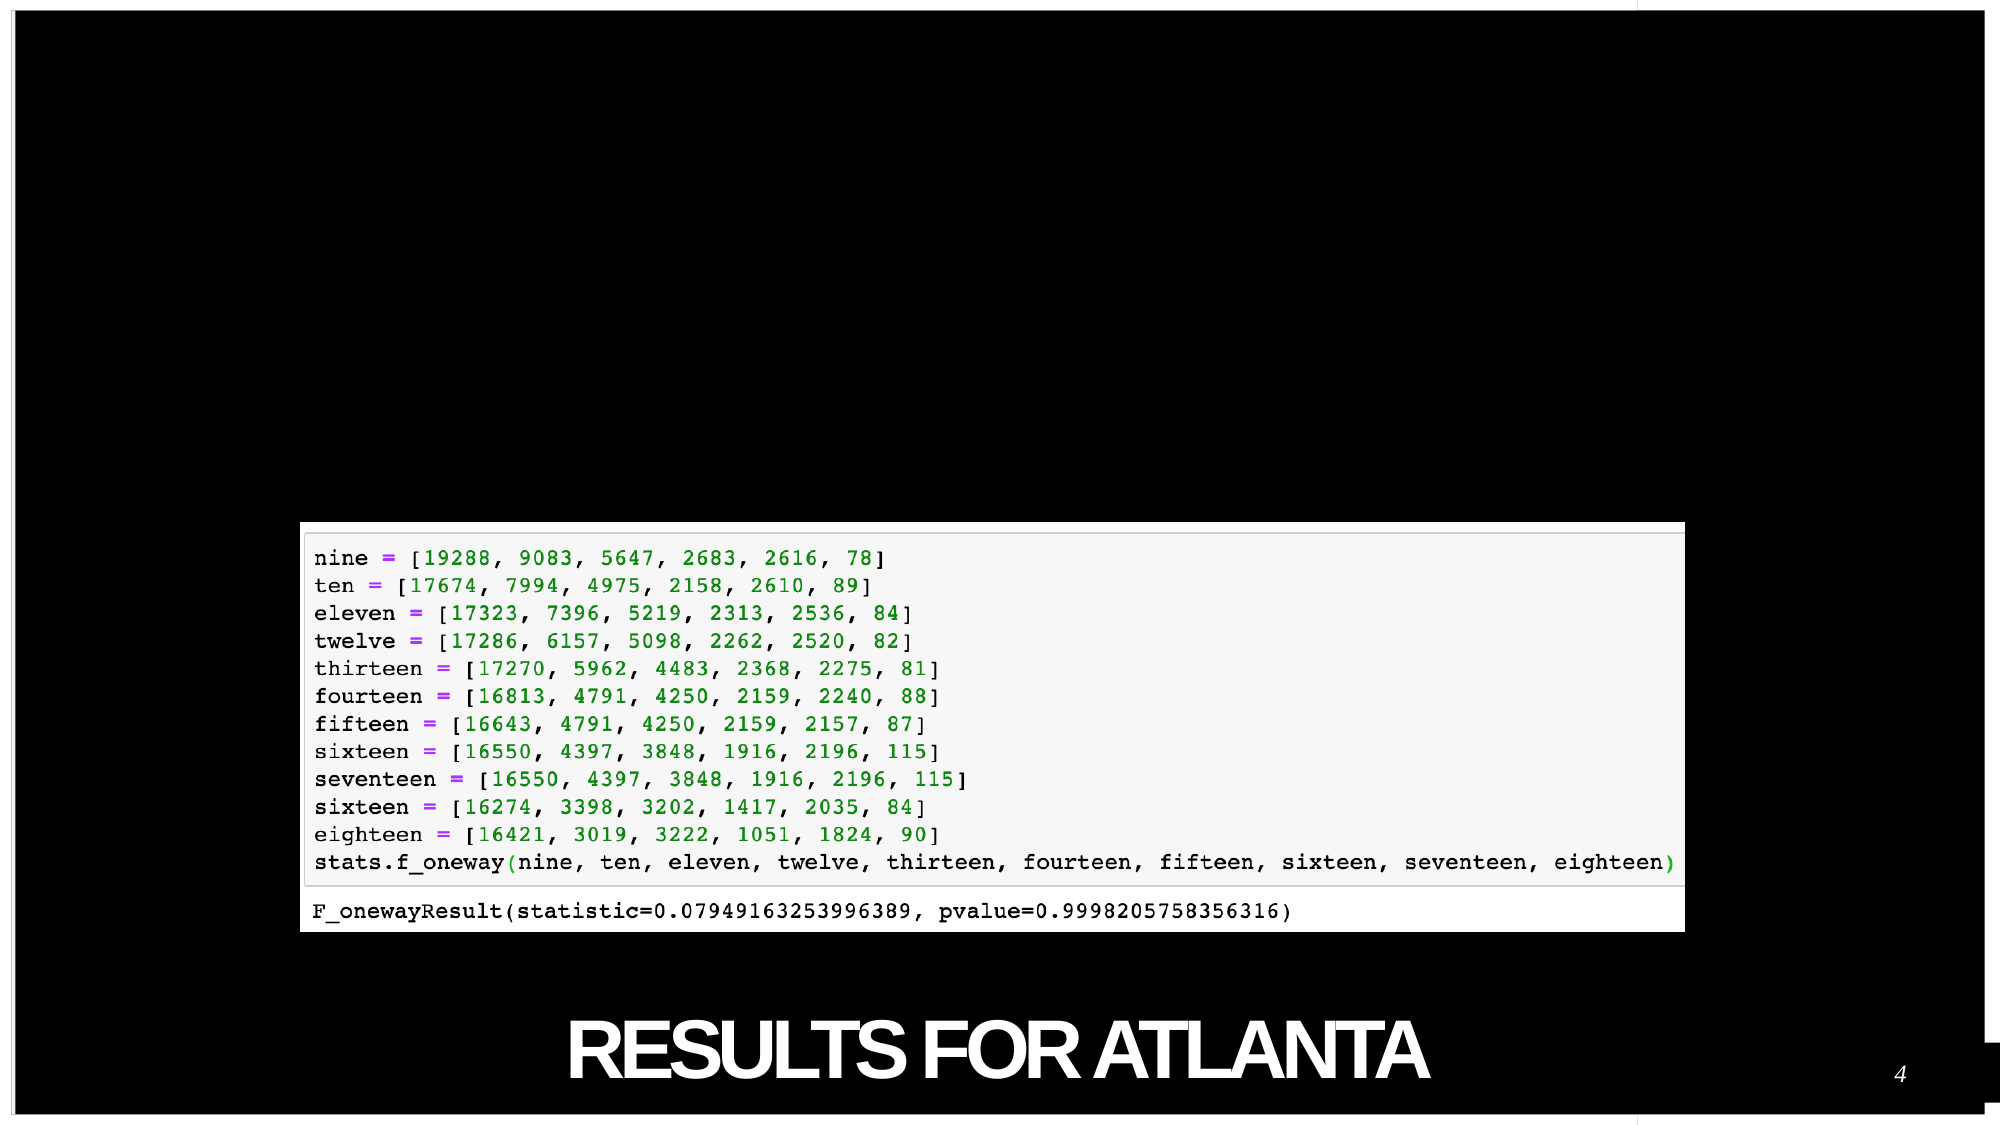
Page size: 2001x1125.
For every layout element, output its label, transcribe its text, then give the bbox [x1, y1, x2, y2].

title Results for Atlanta [300, 949, 1700, 1096]
picture [300, 522, 1685, 932]
slide_number 4 [1877, 1050, 1924, 1096]
